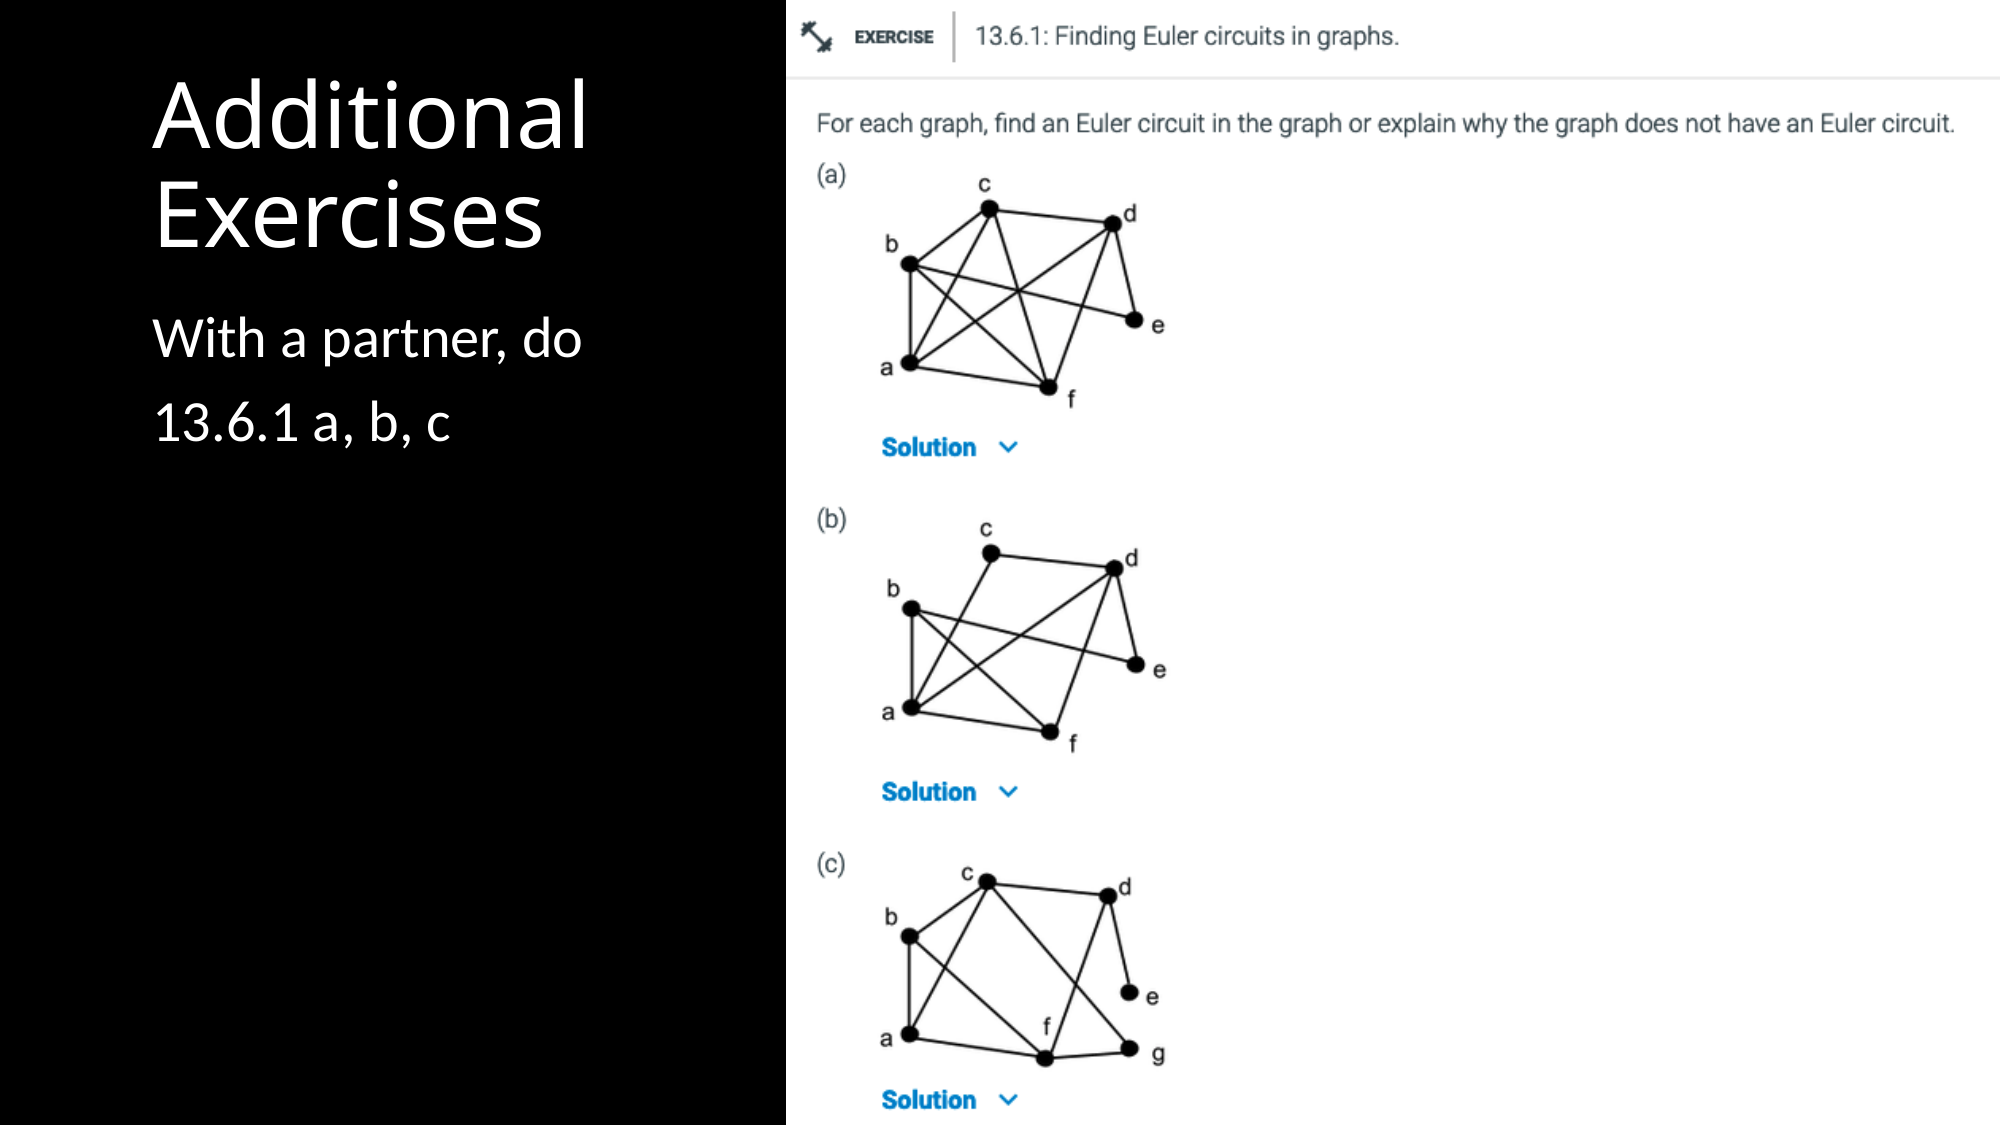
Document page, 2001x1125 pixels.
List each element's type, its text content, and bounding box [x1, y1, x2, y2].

title Additional Exercises [137, 59, 786, 278]
list With a partner, do 13.6.1 a, b, c [137, 299, 786, 1014]
picture [786, 0, 2000, 1125]
